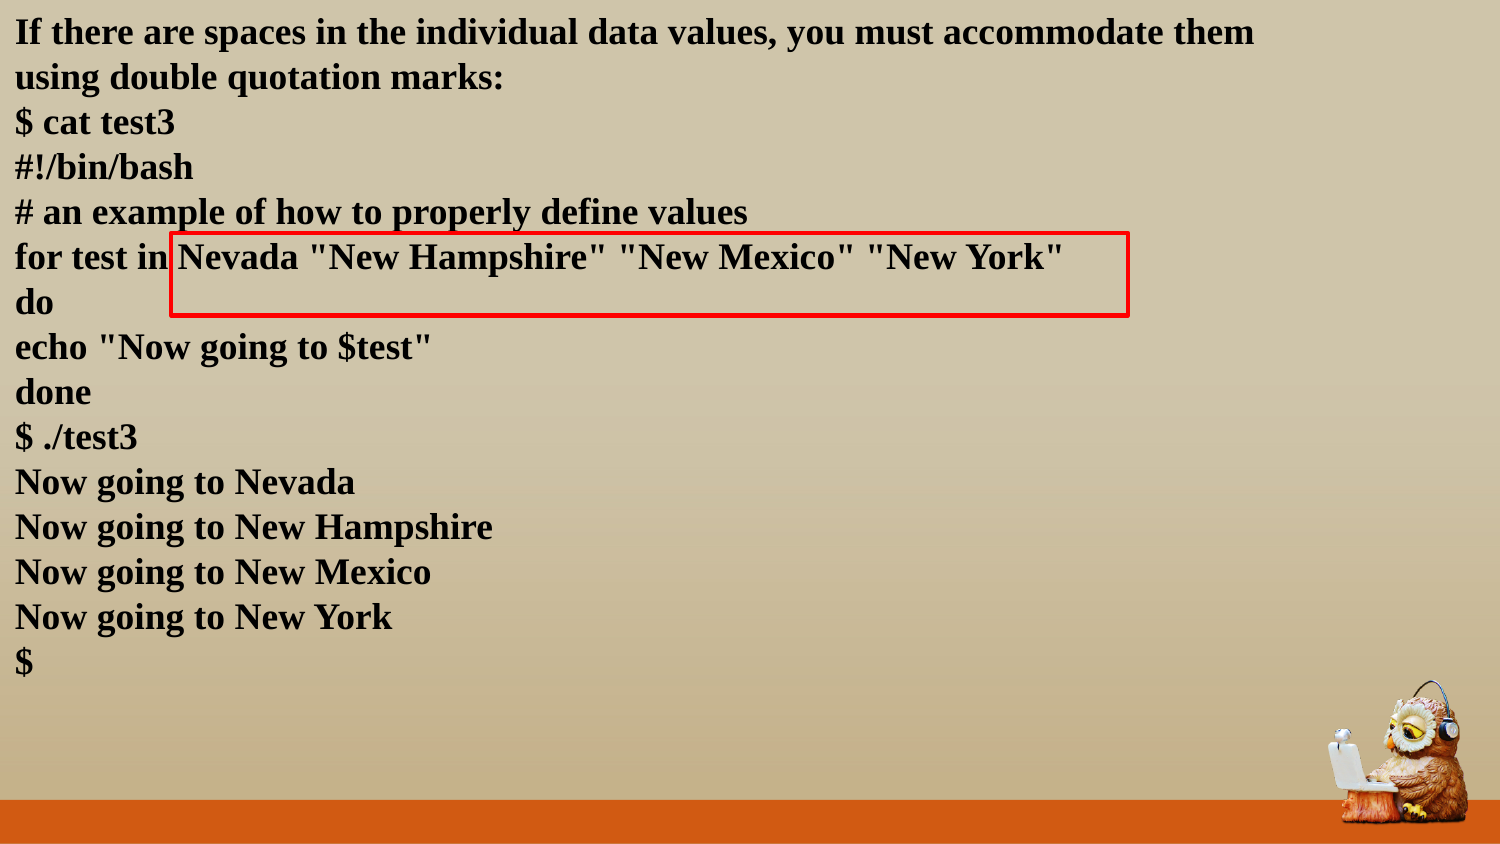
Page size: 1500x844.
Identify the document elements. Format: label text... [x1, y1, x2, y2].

picture [1328, 800, 1468, 826]
list If there are spaces in the individual data values, you must accommodate them using double quotation marks: $ cat test3 #!/bin/bash # an example of how to properly define values for test in Nevada "New Hampshire" "New Mexico" "New York" do echo "Now going to $test" done $ ./test3 Now going to Nevada Now going to New Hampshire Now going to New Mexico Now going to New York $ [0, 0, 1500, 800]
text_box [169, 231, 1130, 318]
